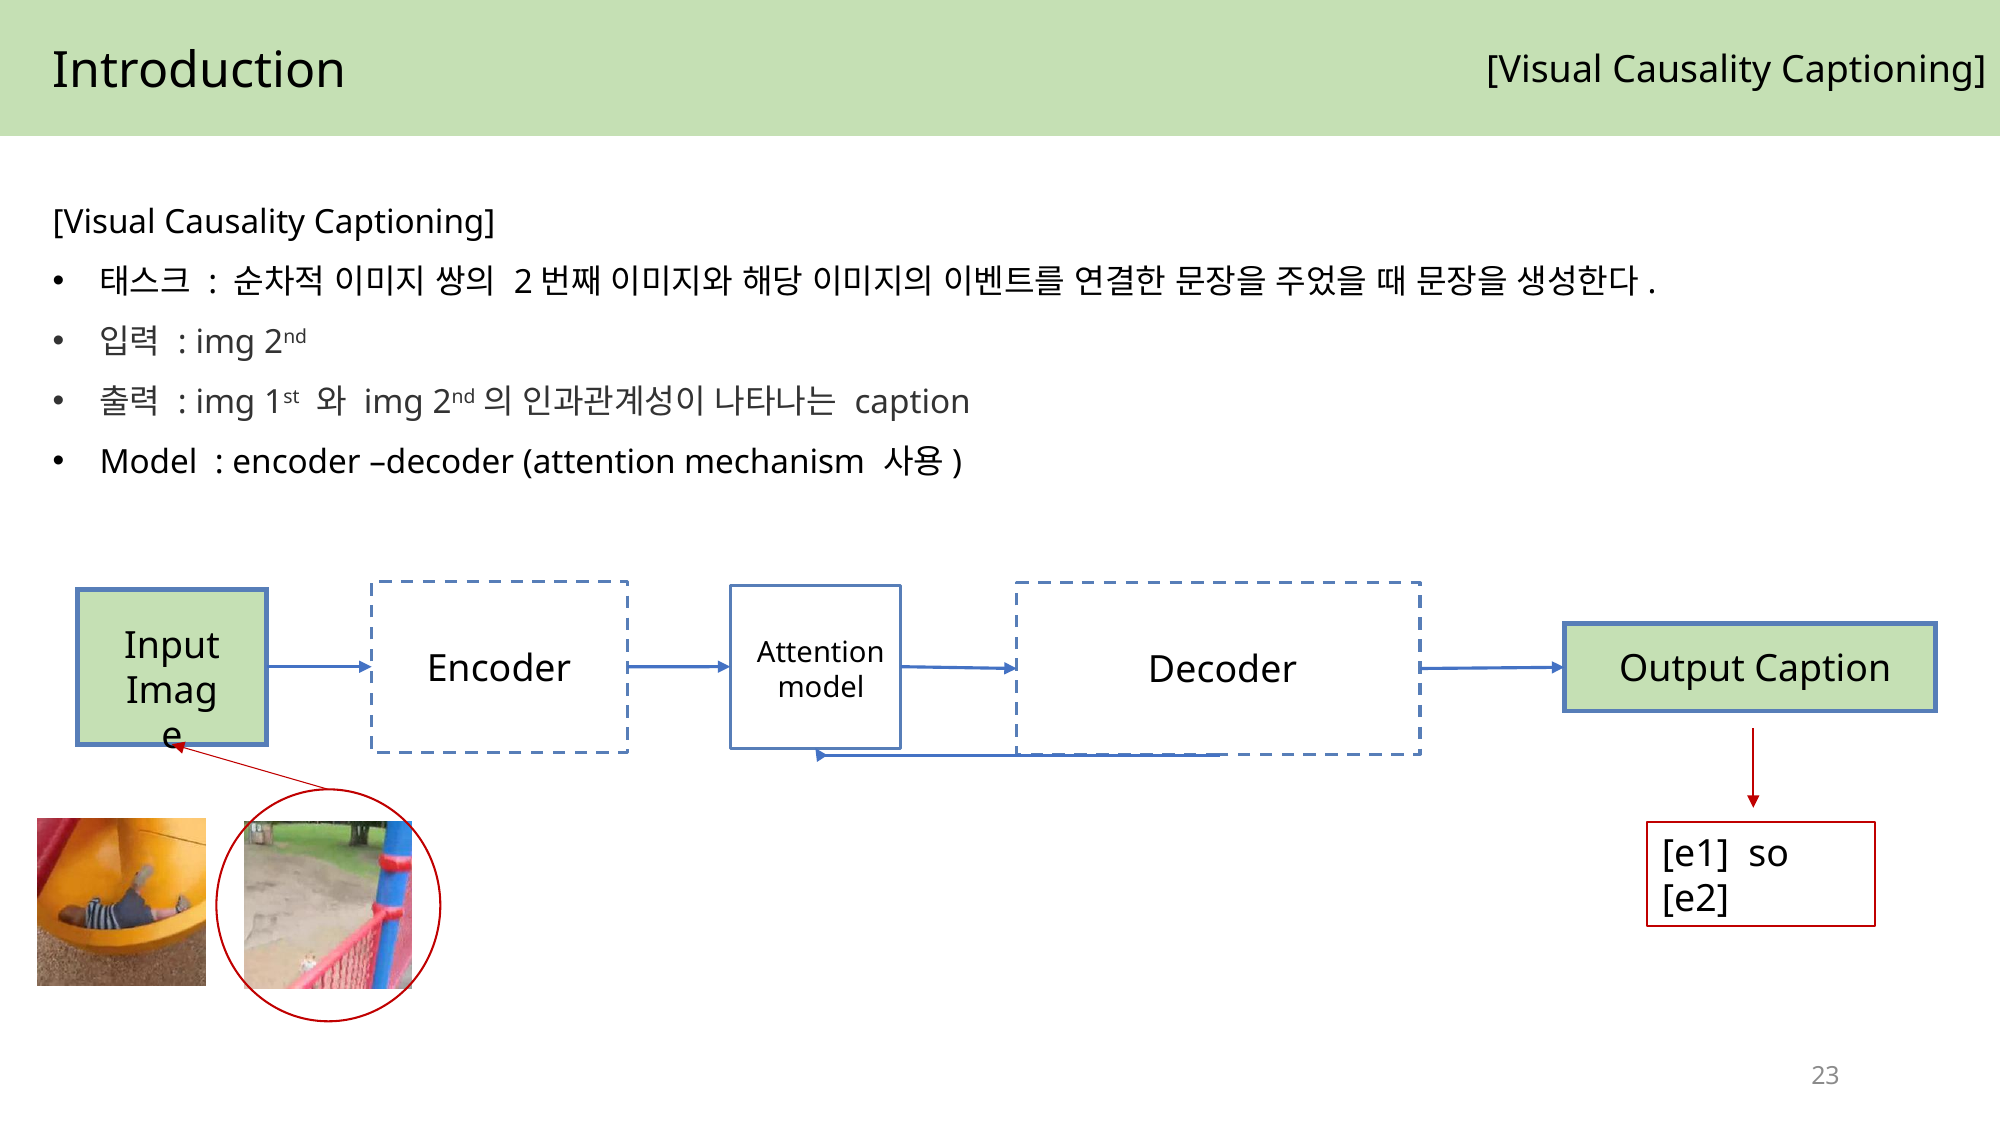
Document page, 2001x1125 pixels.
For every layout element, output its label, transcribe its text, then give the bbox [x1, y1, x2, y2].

text_box [e1] so [e2] [1647, 821, 1875, 927]
slide_number 23 [1404, 1046, 1855, 1107]
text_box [77, 581, 1936, 755]
text_box [Visual Causality Captioning] [1471, 37, 2000, 98]
text_box [Visual Causality Captioning] 태스크 : 순차적 이미지 쌍의 2번째 이미지와 해당 이미지의 이벤트를 연결한 문장을 주었을 때 문장을 생성한다. 입력 : img 2nd 출력 : img 1st 와 img 2nd의 인과관계성이 나타나는 caption Model : encoder –decoder (attention mechanism 사용) [37, 173, 1971, 488]
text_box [171, 744, 329, 790]
picture [244, 821, 412, 989]
text_box Introduction [37, 29, 1971, 105]
text_box [249, 989, 408, 1023]
picture [37, 818, 206, 986]
text_box [412, 826, 442, 984]
text_box [250, 788, 407, 821]
text_box [215, 827, 244, 984]
text_box [0, 0, 2000, 136]
